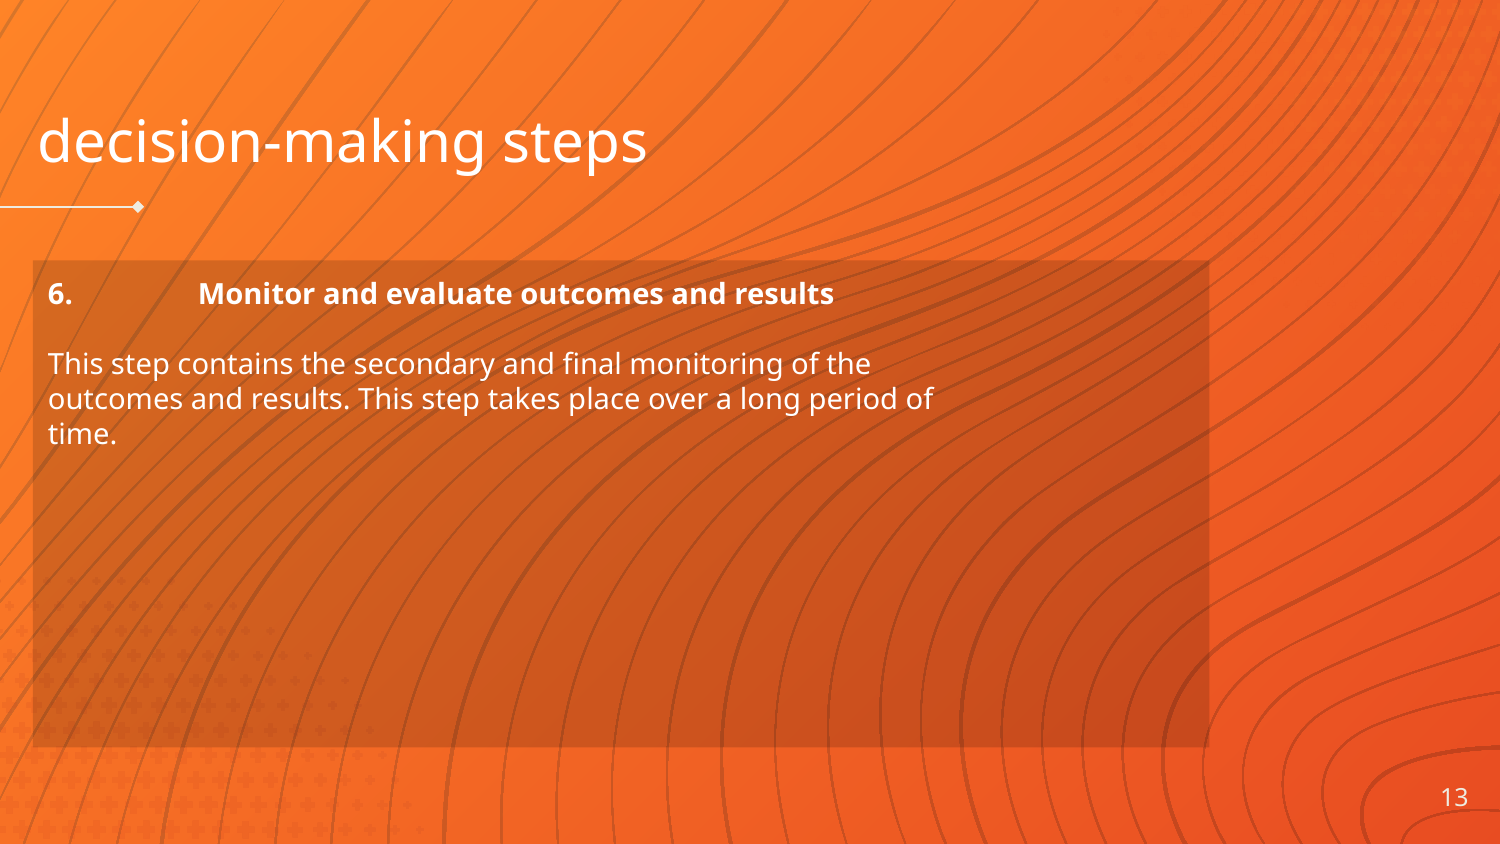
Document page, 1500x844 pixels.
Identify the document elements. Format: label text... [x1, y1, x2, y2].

text_box 6. Monitor and evaluate outcomes and results This step contains the secondary and final monitoring of the outcomes and results. This step takes place over a long period of time. [32, 260, 1210, 748]
text_box decision-making steps [22, 96, 1163, 182]
slide_number 13 [1378, 766, 1469, 832]
